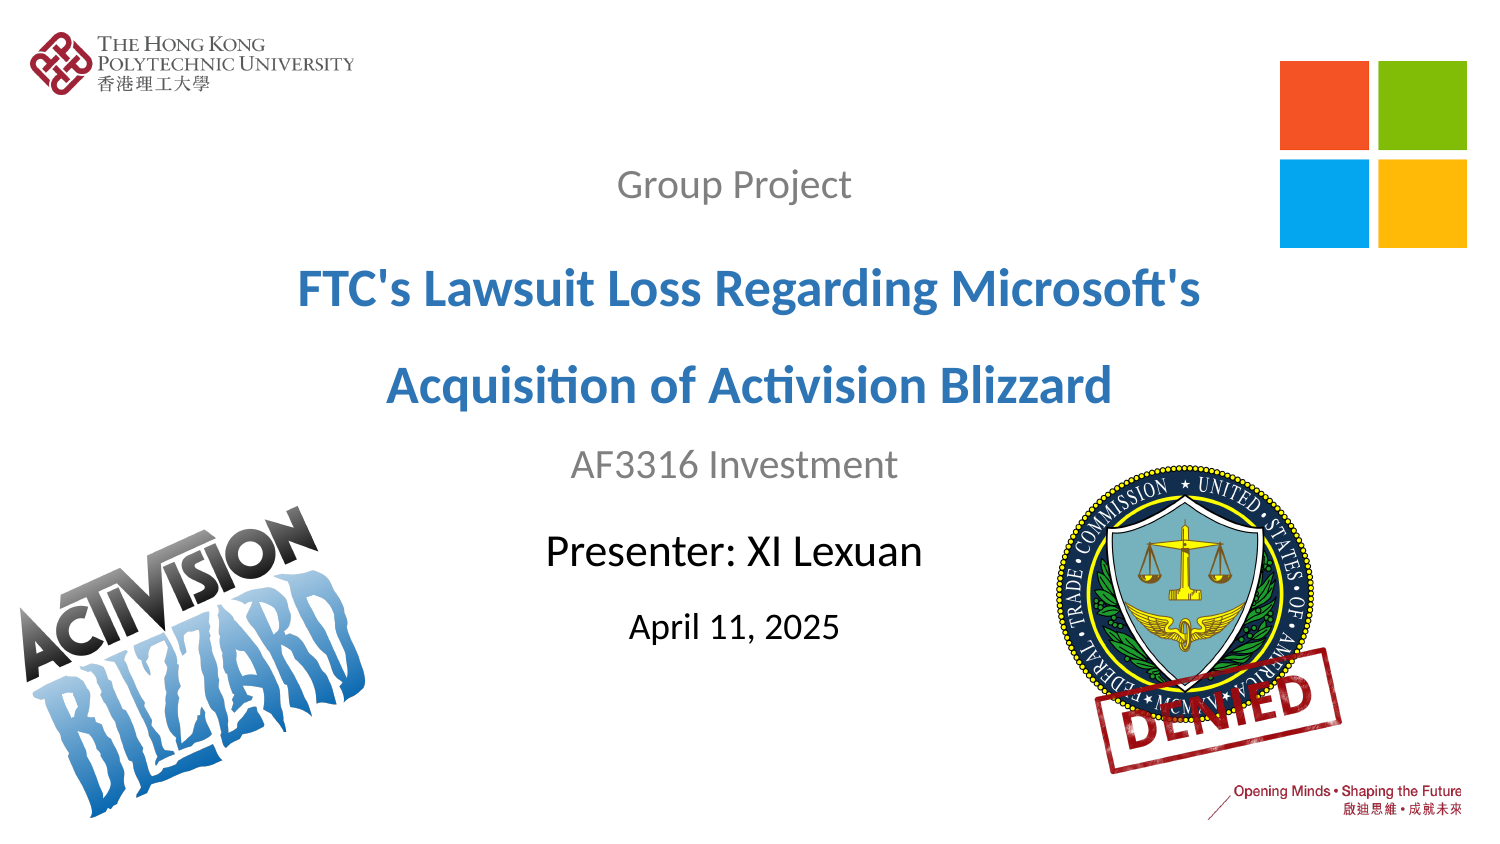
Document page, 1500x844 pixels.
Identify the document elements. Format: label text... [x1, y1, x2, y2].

picture [0, 487, 381, 820]
picture [1280, 61, 1467, 248]
list April 11, 2025 [577, 594, 892, 664]
text_box FTC's Lawsuit Loss Regarding Microsoft's Acquisition of Activision Blizzard [241, 219, 1259, 376]
text_box Group Project [546, 141, 923, 227]
picture [1056, 465, 1369, 813]
text_box AF3316 Investment [522, 429, 947, 505]
text_box Presenter: XI Lexuan [467, 505, 1002, 595]
